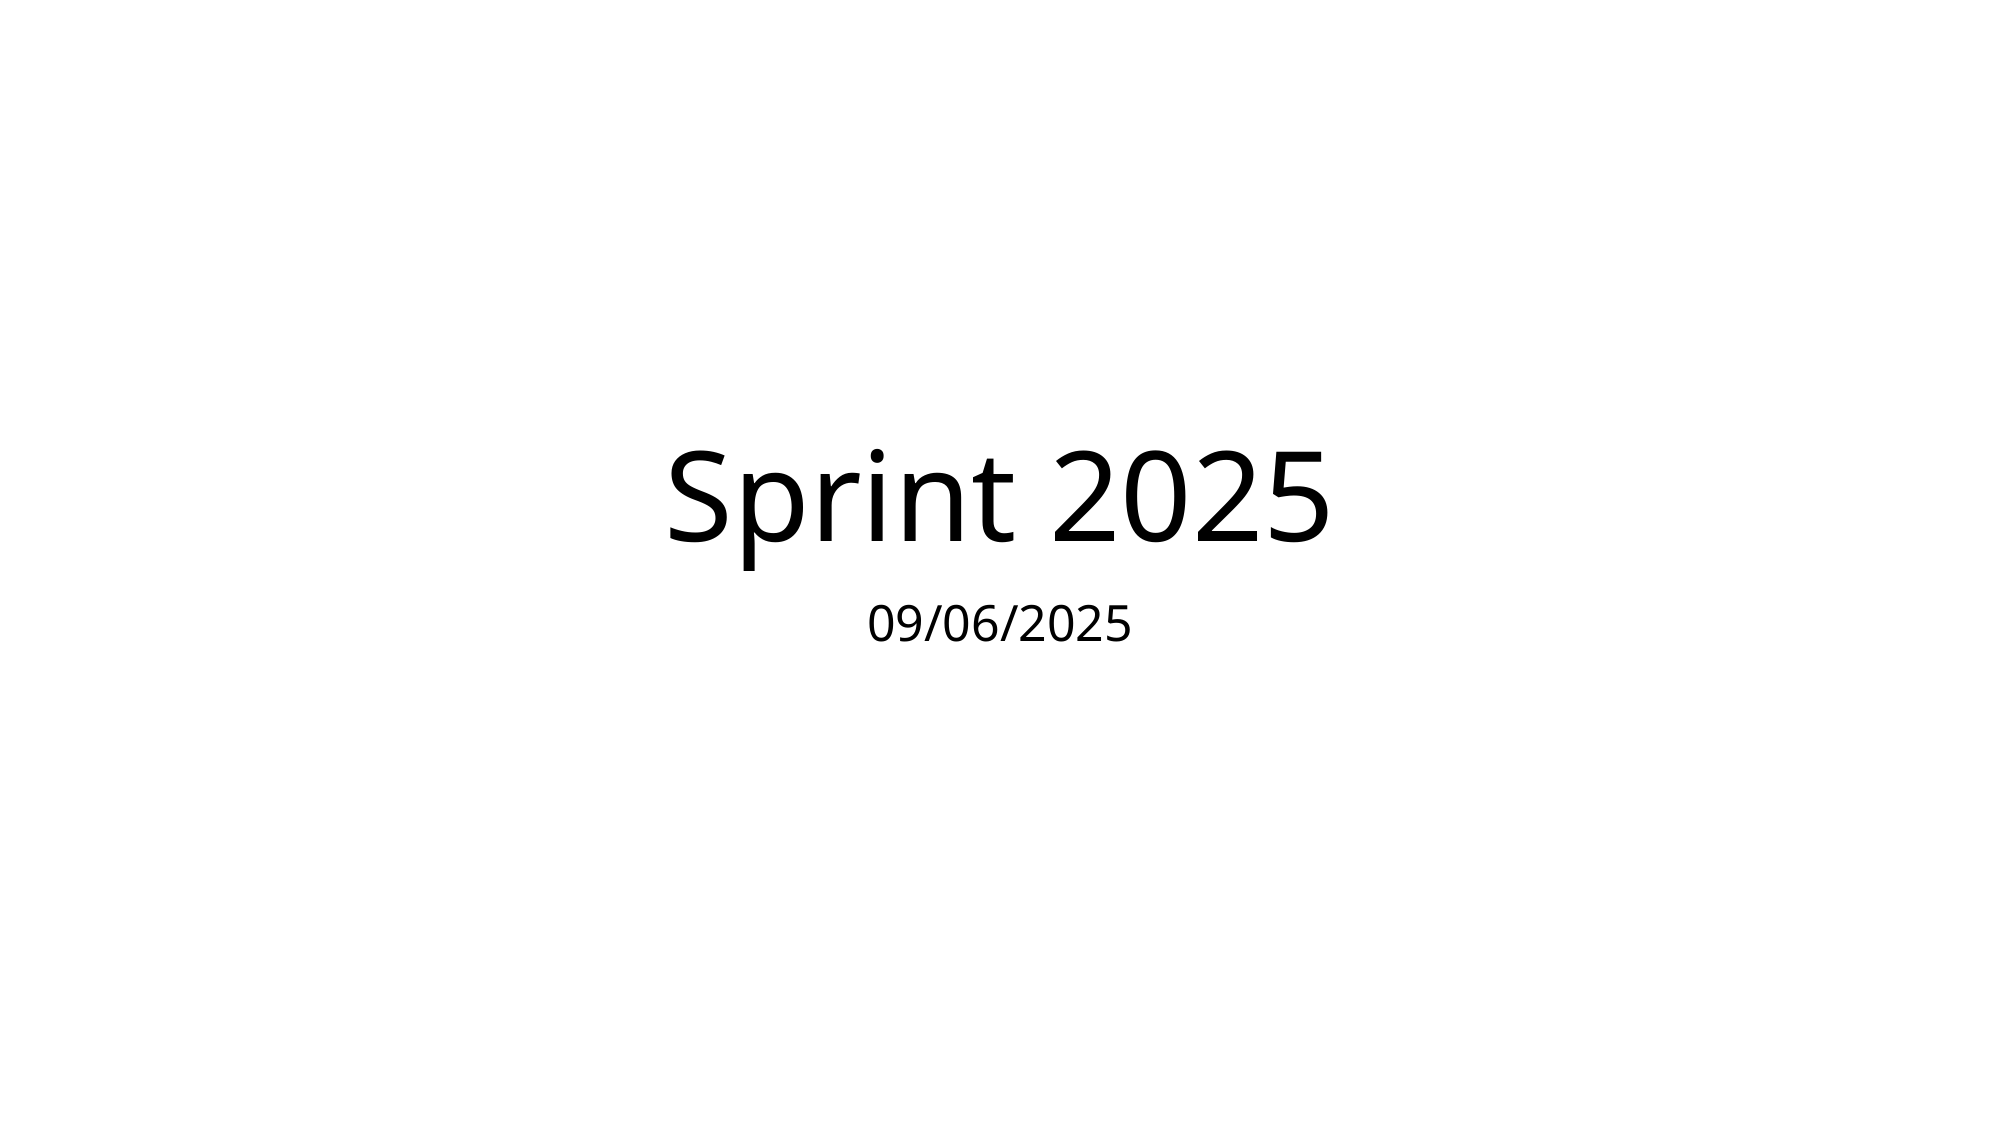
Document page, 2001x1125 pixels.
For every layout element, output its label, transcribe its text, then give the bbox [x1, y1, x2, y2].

title Sprint 2025 [249, 184, 1750, 576]
subtitle 09/06/2025 [249, 590, 1750, 863]
